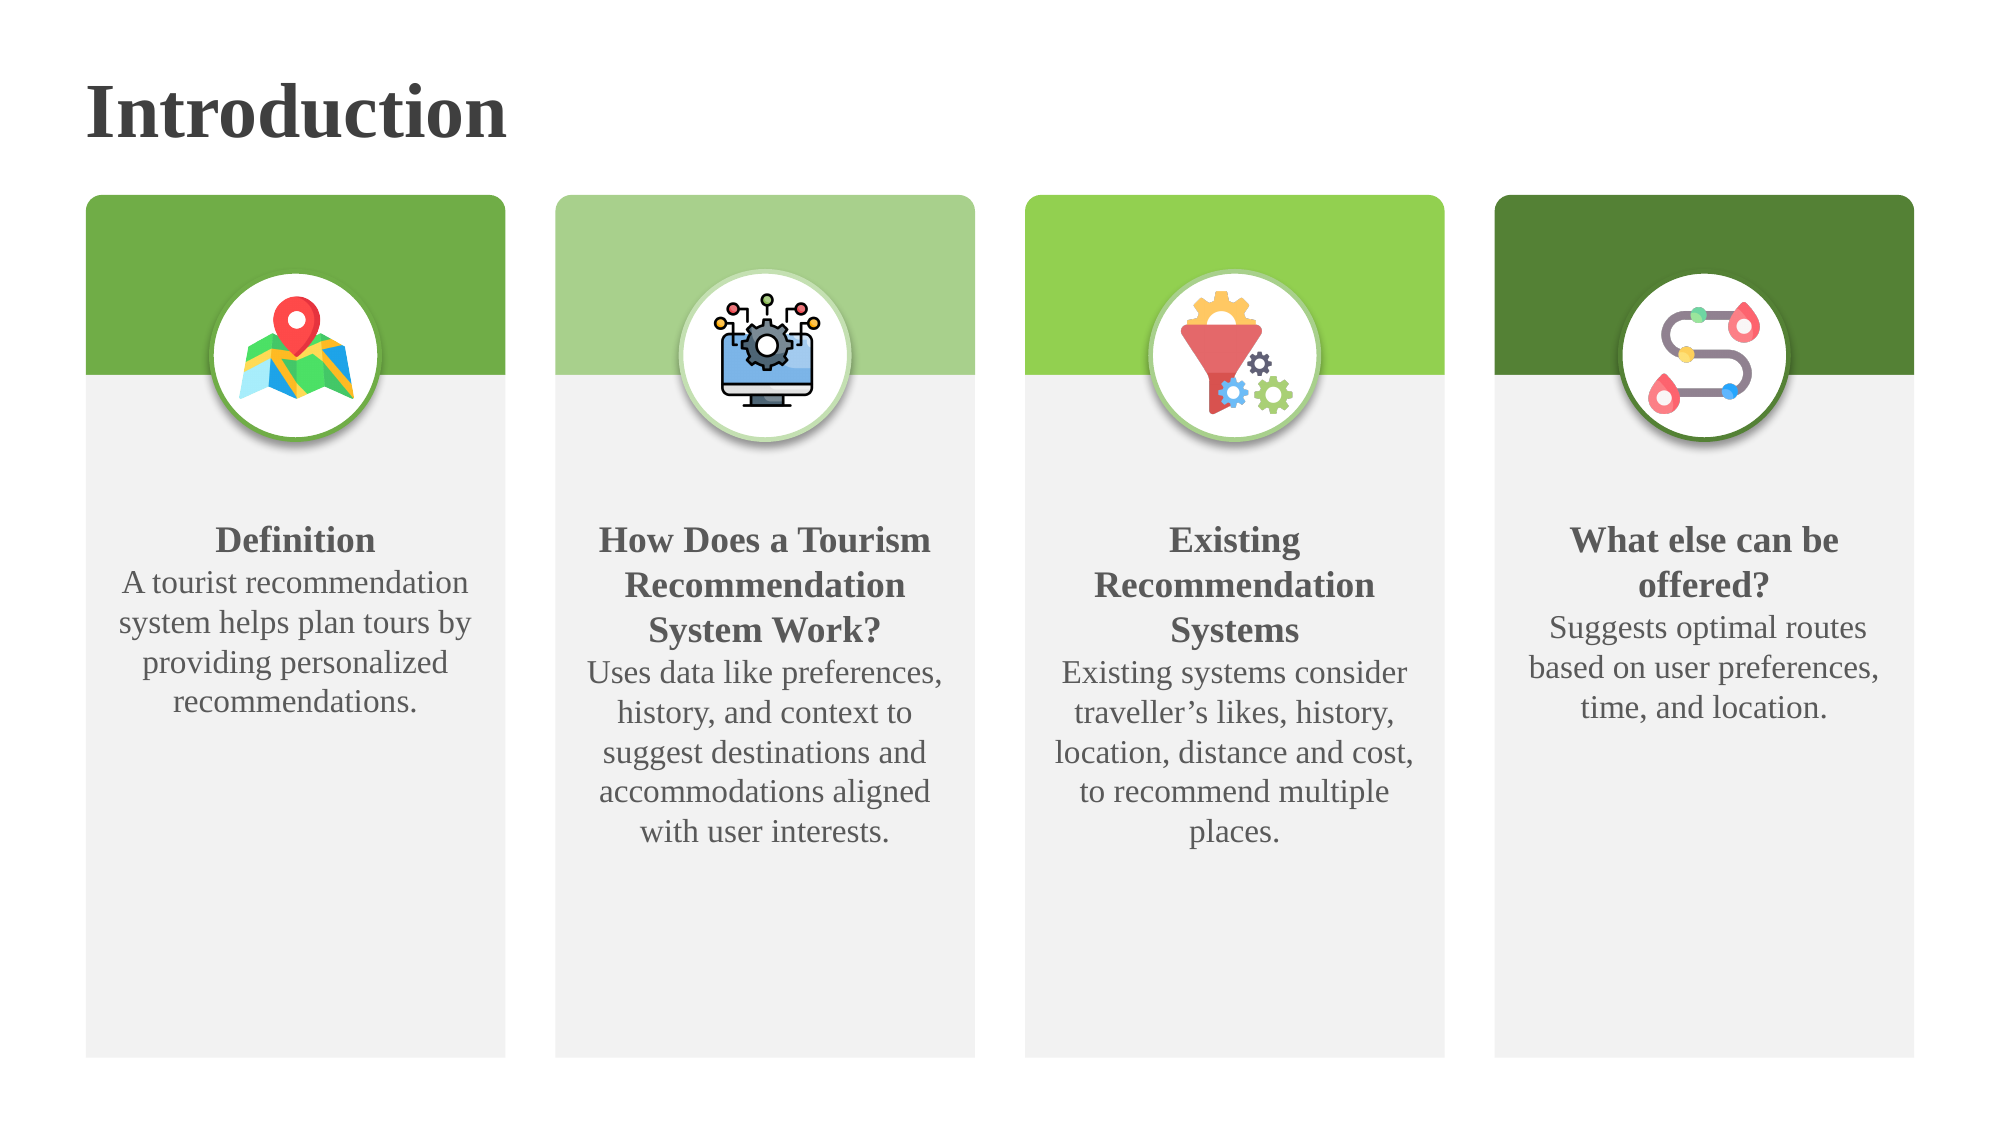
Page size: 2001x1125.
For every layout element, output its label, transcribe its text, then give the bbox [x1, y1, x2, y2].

picture [708, 291, 827, 410]
title Introduction [85, 67, 1917, 157]
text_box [1024, 194, 1445, 1059]
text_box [555, 194, 976, 1059]
picture [239, 290, 354, 405]
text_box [1494, 194, 1915, 1059]
picture [1648, 302, 1760, 414]
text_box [85, 194, 506, 1059]
picture [1173, 288, 1300, 416]
